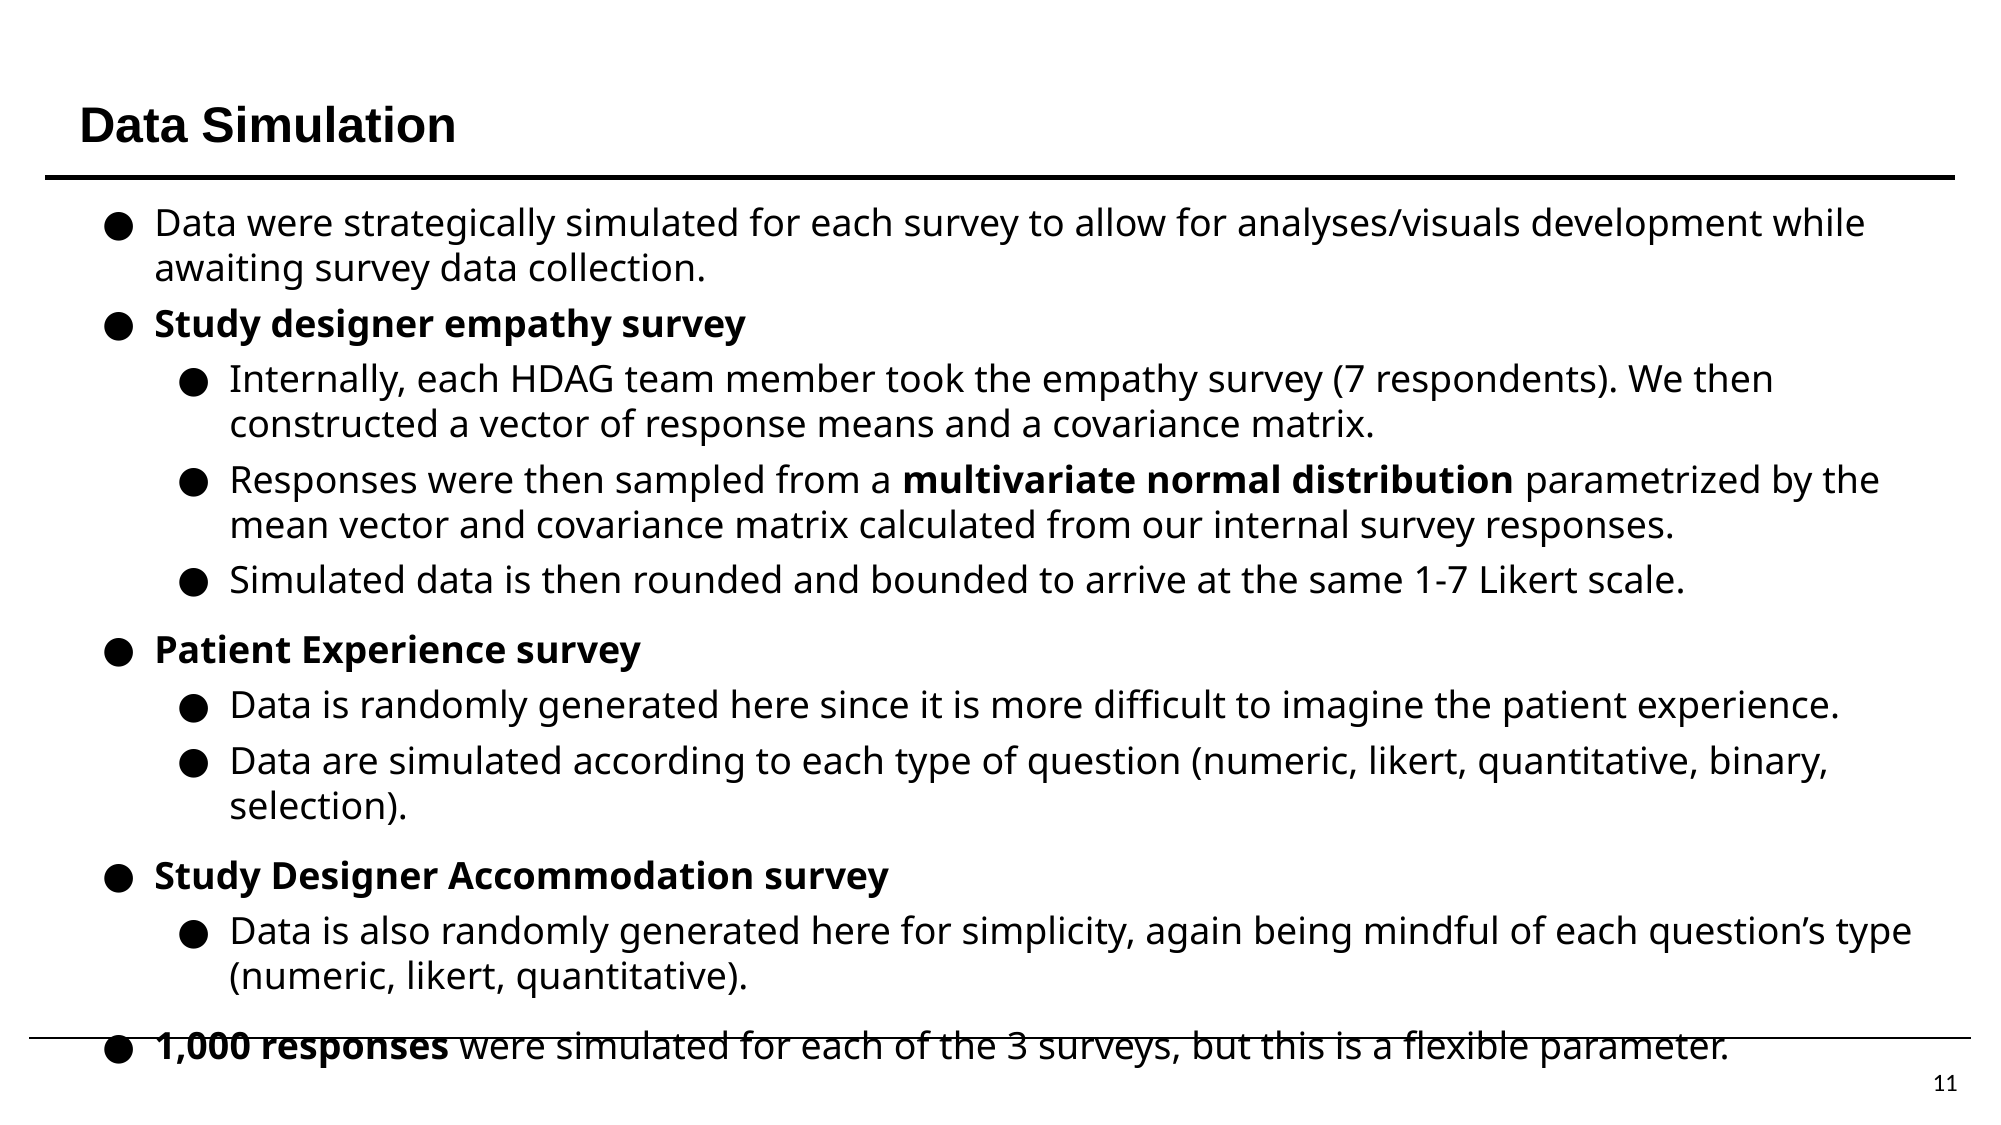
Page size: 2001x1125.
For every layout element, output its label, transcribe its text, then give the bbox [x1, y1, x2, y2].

text_box Data were strategically simulated for each survey to allow for analyses/visuals development while awaiting survey data collection. Study designer empathy survey Internally, each HDAG team member took the empathy survey (7 respondents). We then constructed a vector of response means and a covariance matrix. Responses were then sampled from a multivariate normal distribution parametrized by the mean vector and covariance matrix calculated from our internal survey responses. Simulated data is then rounded and bounded to arrive at the same 1-7 Likert scale. Patient Experience survey Data is randomly generated here since it is more difficult to imagine the patient experience. Data are simulated according to each type of question (numeric, likert, quantitative, binary, selection). Study Designer Accommodation survey Data is also randomly generated here for simplicity, again being mindful of each question’s type (numeric, likert, quantitative). 1,000 responses were simulated for each of the 3 surveys, but this is a flexible parameter. [68, 189, 1941, 962]
slide_number ‹#› [1853, 1046, 1974, 1125]
text_box Data Simulation [68, 81, 1854, 167]
